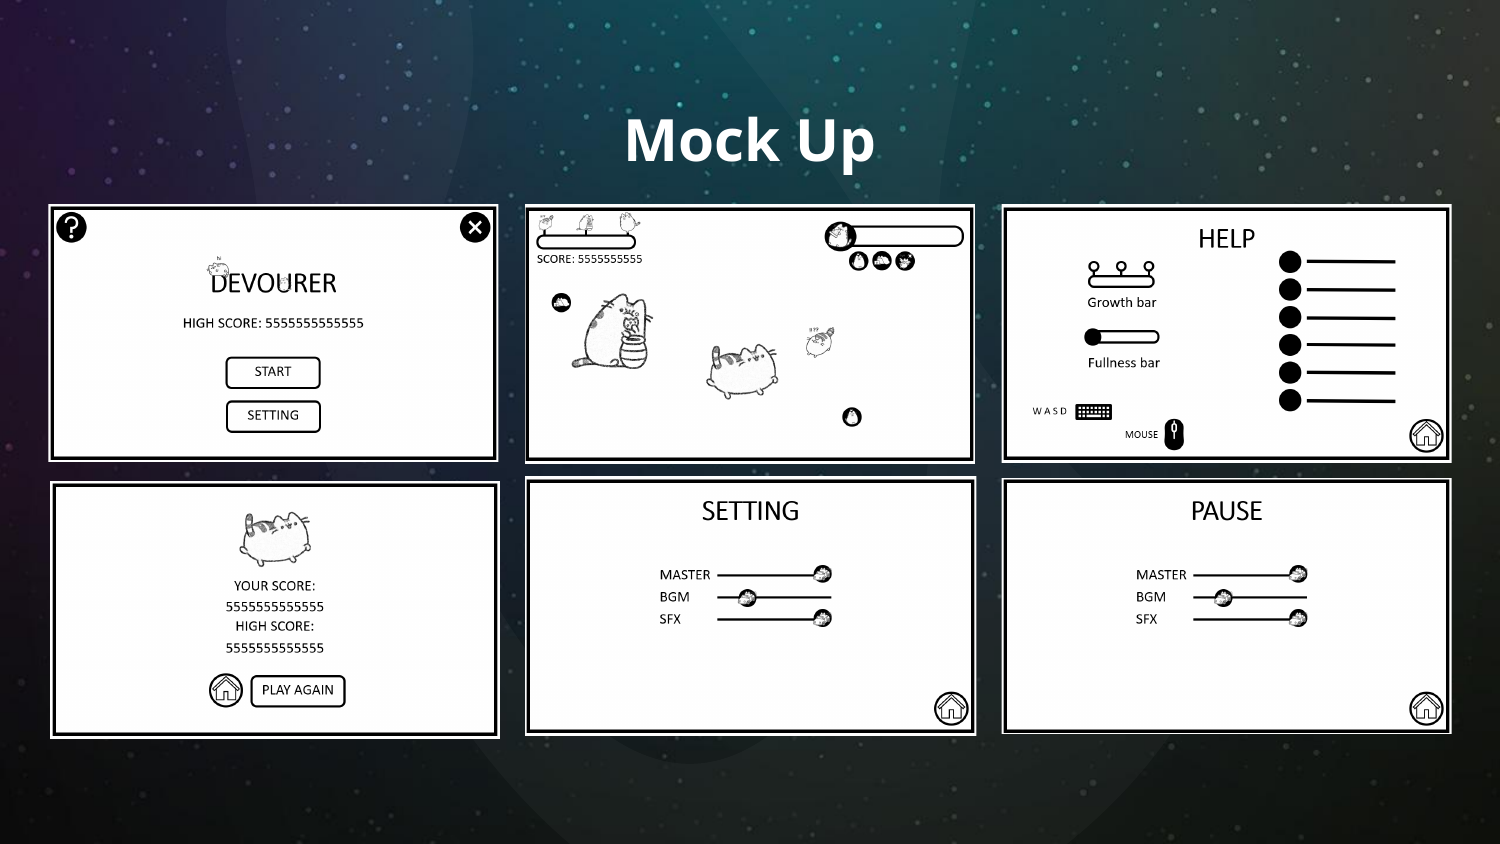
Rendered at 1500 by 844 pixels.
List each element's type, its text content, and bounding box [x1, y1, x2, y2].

picture [0, 0, 1500, 844]
title Mock Up [118, 88, 1382, 185]
